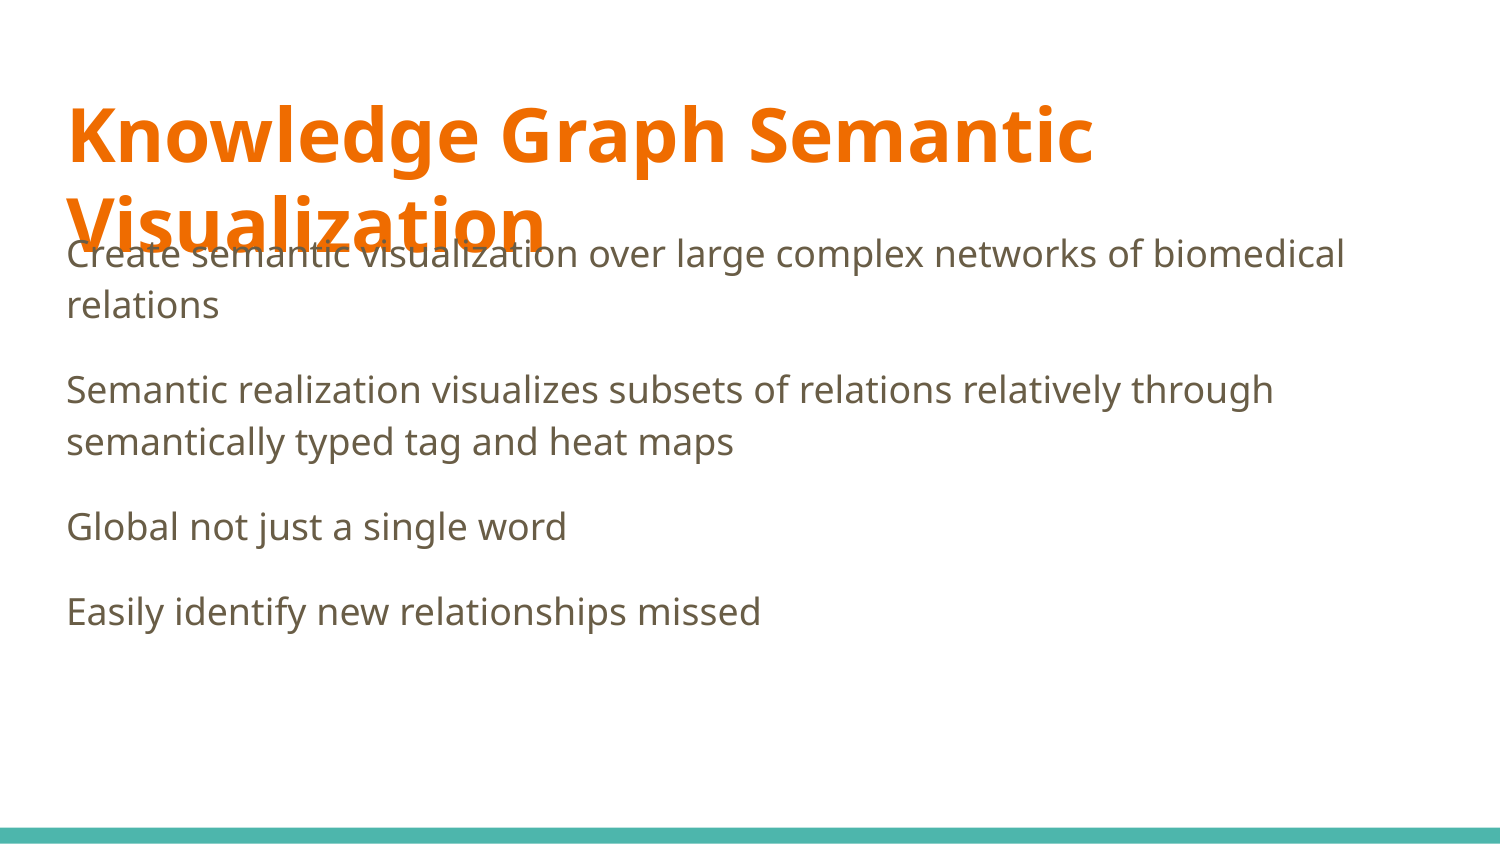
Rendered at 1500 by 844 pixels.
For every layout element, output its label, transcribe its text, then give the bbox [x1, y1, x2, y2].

list Create semantic visualization over large complex networks of biomedical relations Semantic realization visualizes subsets of relations relatively through semantically typed tag and heat maps Global not just a single word Easily identify new relationships missed [51, 207, 1449, 750]
title Knowledge Graph Semantic Visualization [51, 72, 1449, 189]
